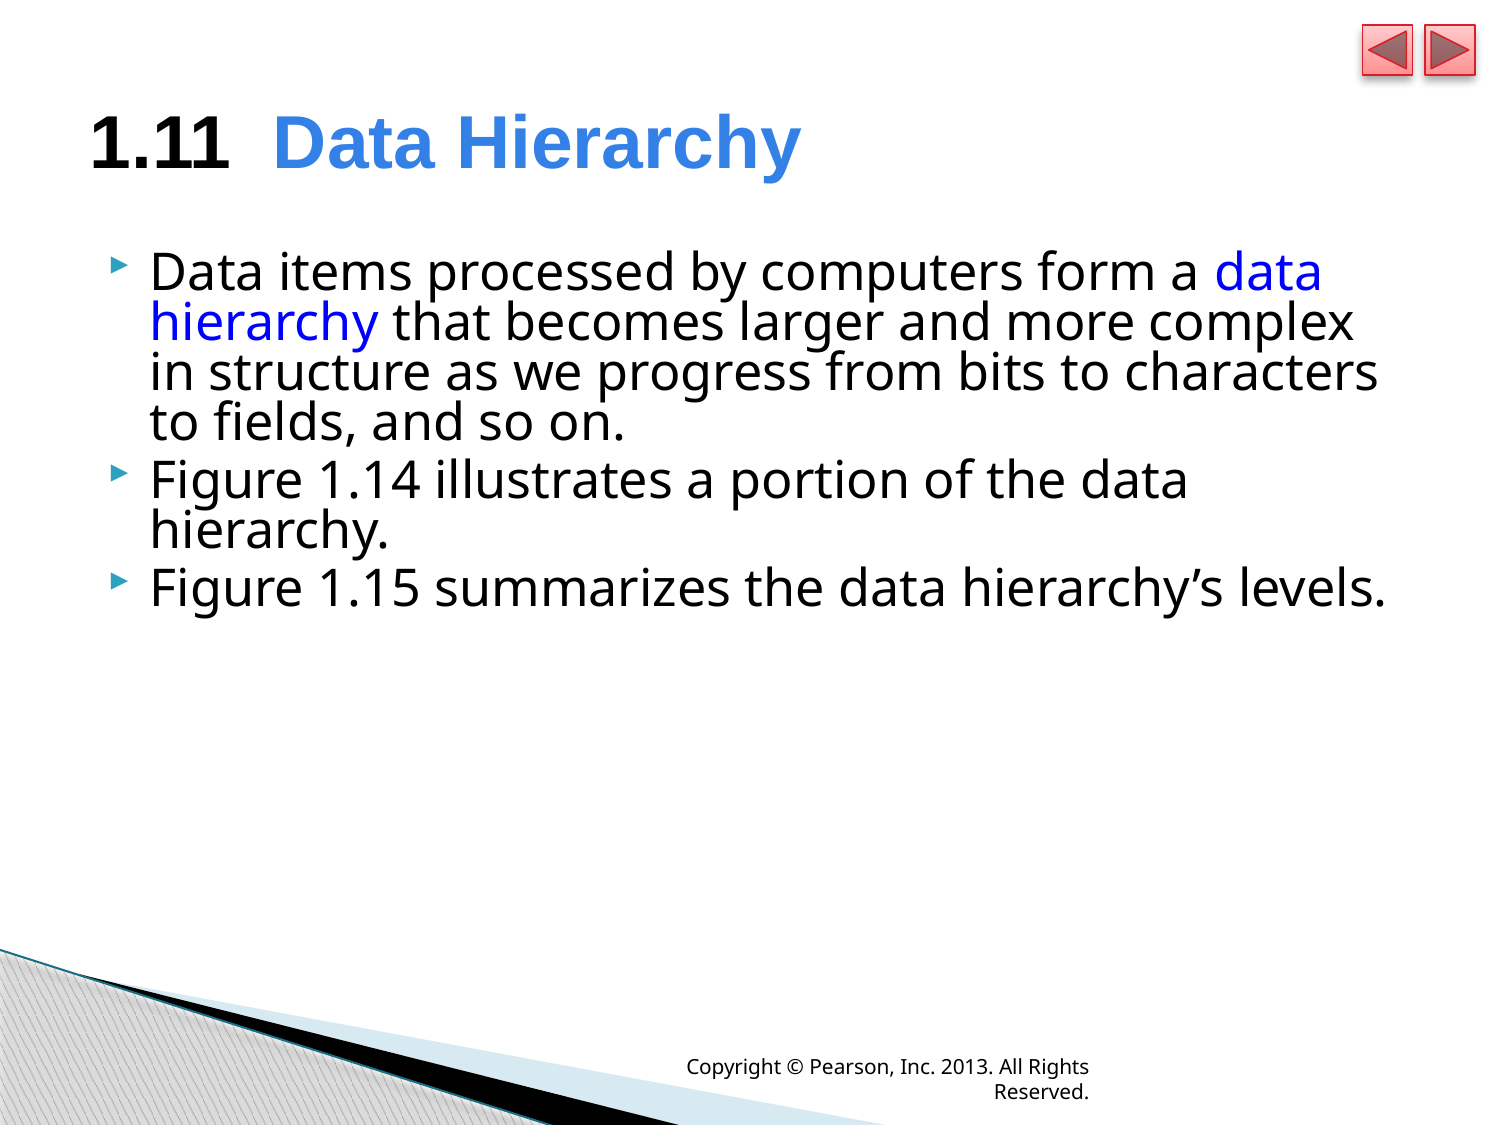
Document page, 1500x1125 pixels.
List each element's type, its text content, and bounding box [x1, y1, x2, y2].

footer Copyright © Pearson, Inc. 2013. All Rights Reserved. [650, 1051, 1105, 1112]
title 1.11 Data Hierarchy [75, 45, 1425, 233]
list Data items processed by computers form a data hierarchy that becomes larger and more complex in structure as we progress from bits to characters to fields, and so on. Figure 1.14 illustrates a portion of the data hierarchy. Figure 1.15 summarizes the data hierarchy’s levels. [75, 242, 1425, 986]
